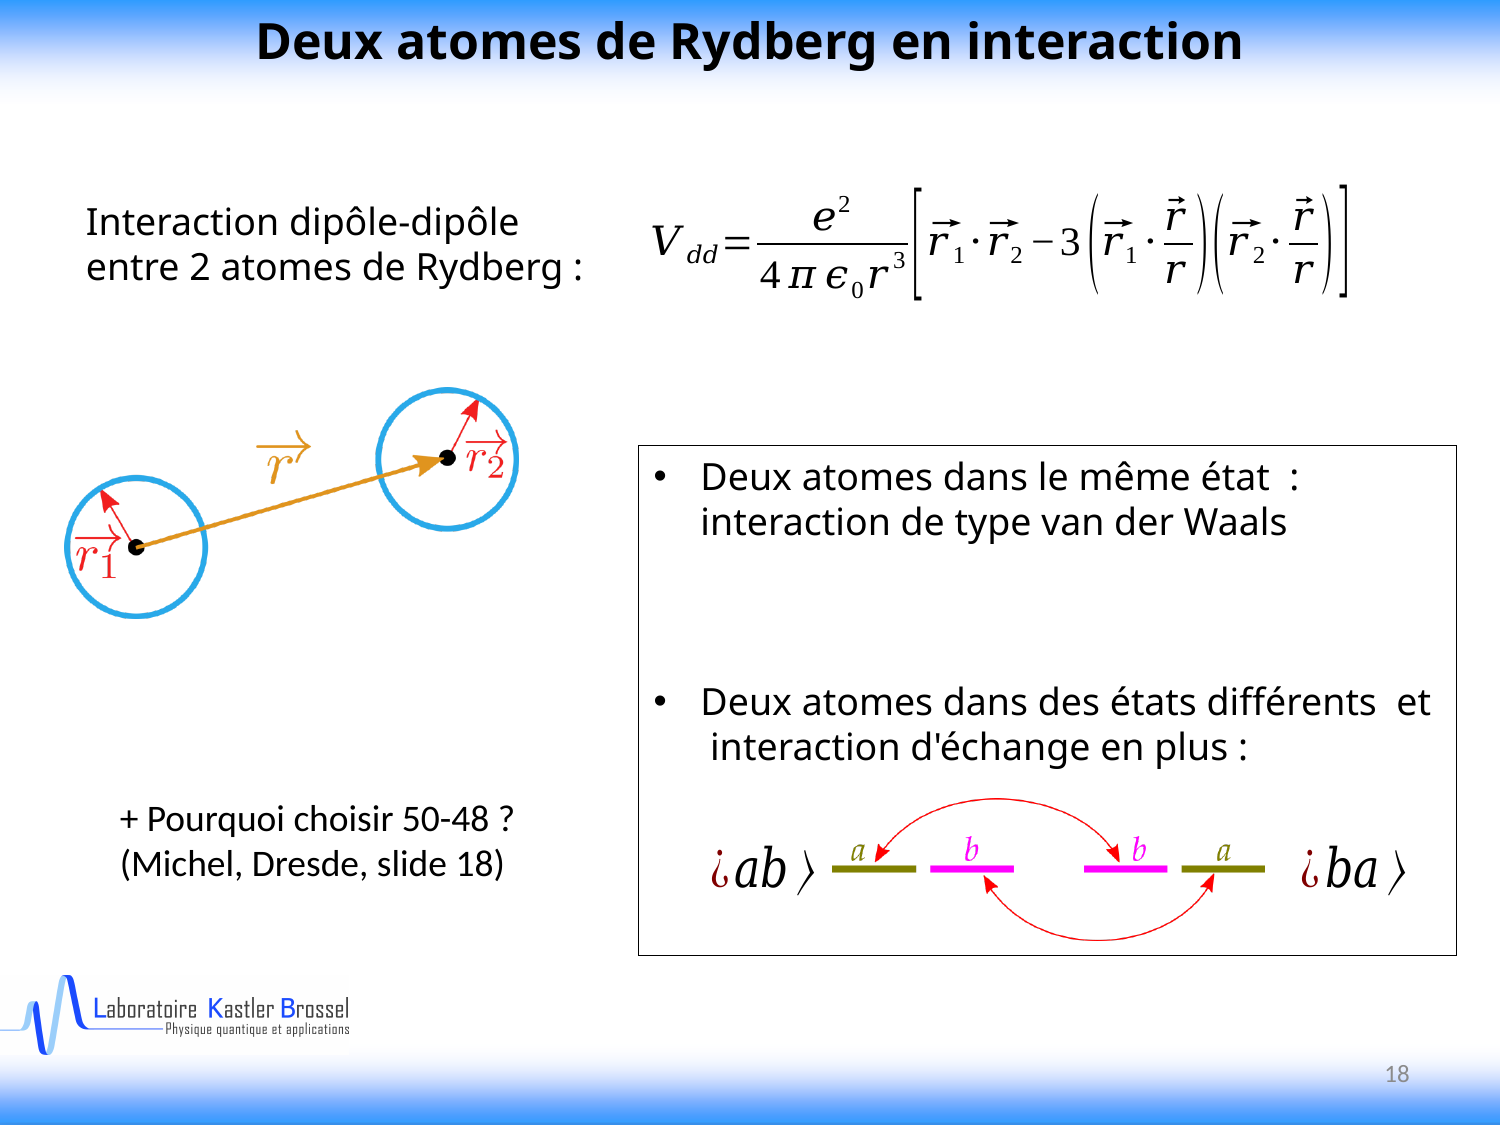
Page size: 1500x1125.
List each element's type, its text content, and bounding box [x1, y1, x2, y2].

text_box Interaction dipôle-dipôle entre 2 atomes de Rydberg : [71, 190, 599, 296]
title Deux atomes de Rydberg en interaction [0, 0, 1500, 79]
picture [0, 79, 1500, 1125]
text_box + Pourquoi choisir 50-48 ? (Michel, Dresde, slide 18) [105, 786, 531, 892]
slide_number 18 [1074, 1043, 1425, 1103]
